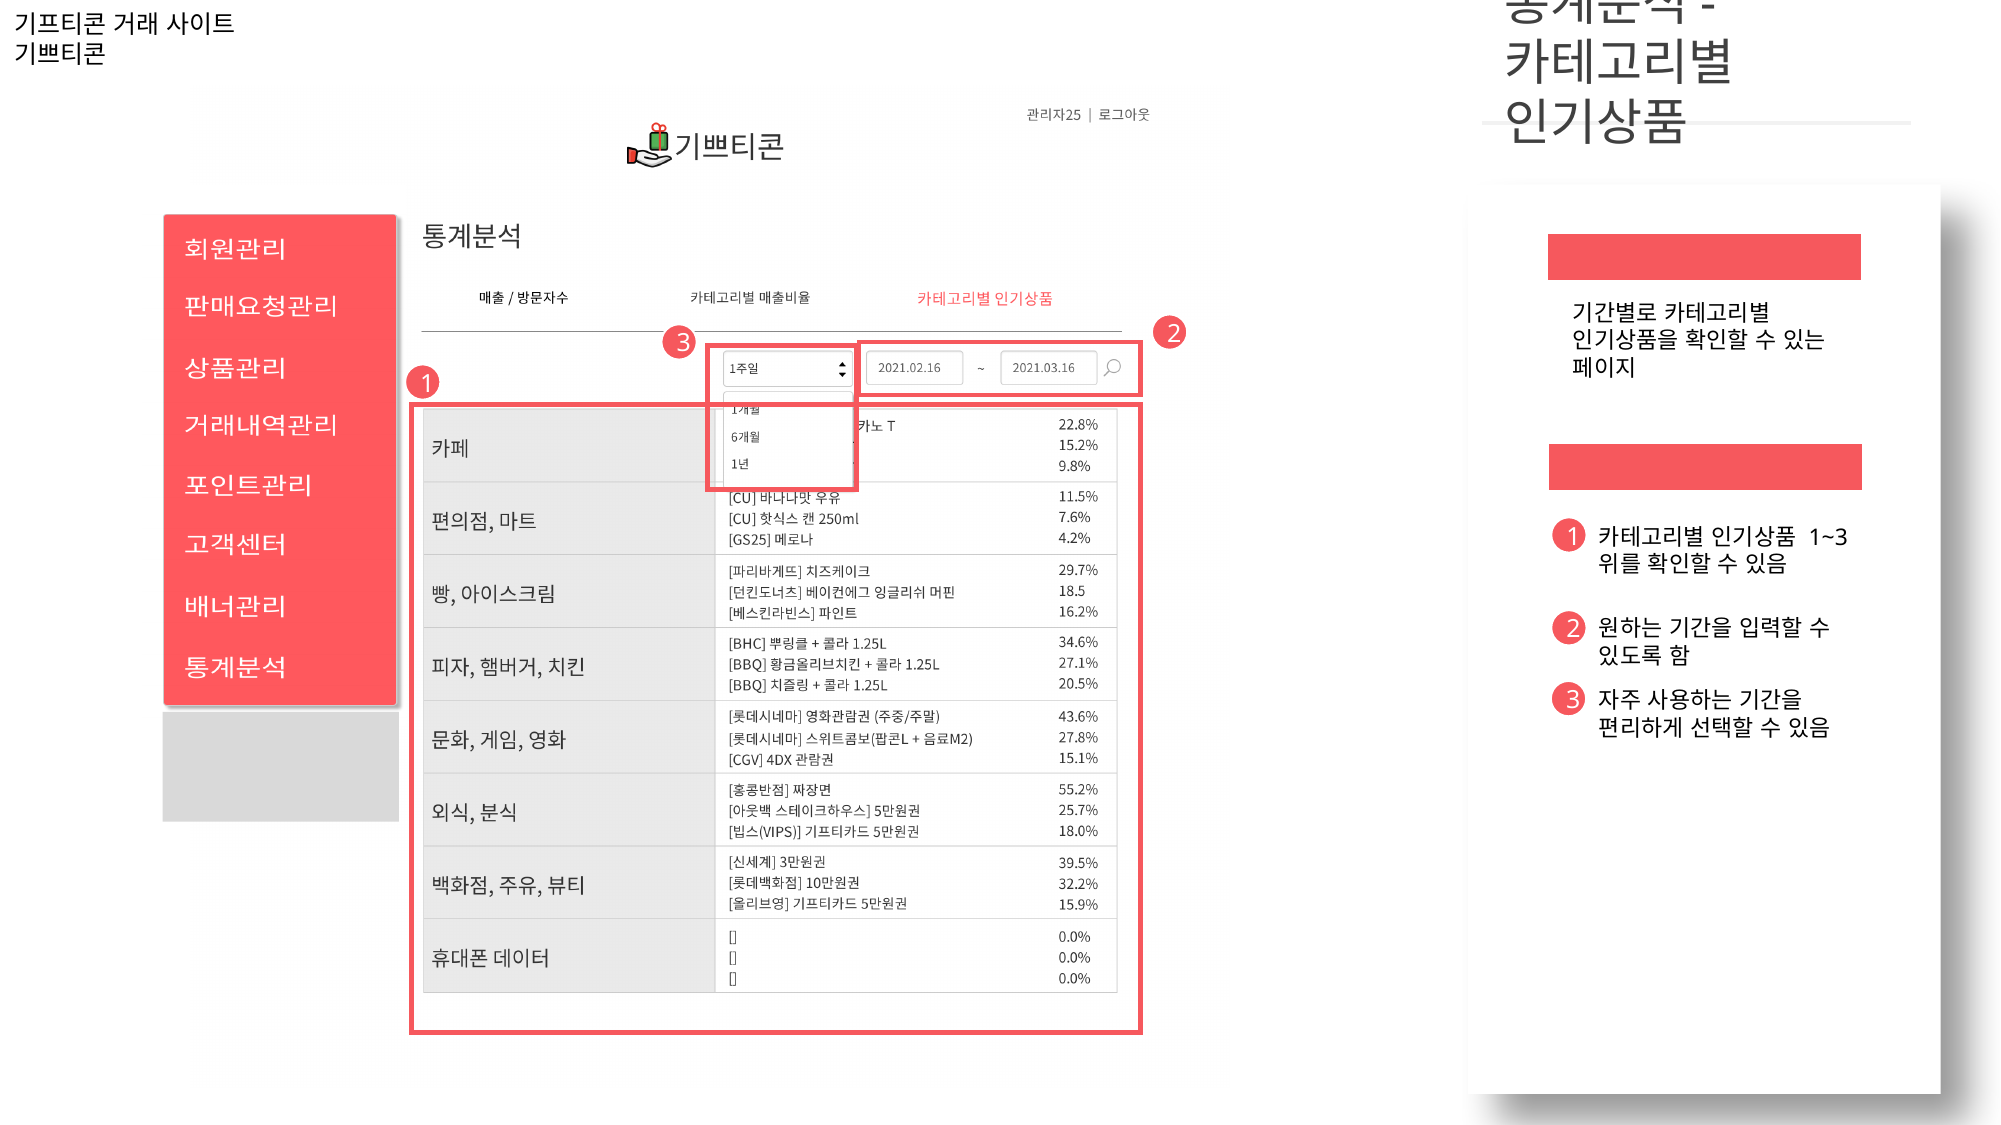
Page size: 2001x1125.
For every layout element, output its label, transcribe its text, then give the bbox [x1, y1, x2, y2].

text_box 통계분석-카테고리별 인기상품 [1504, 37, 1889, 84]
picture [141, 85, 1230, 1088]
text_box 2 [1550, 609, 1584, 647]
text_box 기프티콘 거래 사이트 기쁘티콘 [0, 0, 313, 76]
text_box 화면설계 [1549, 444, 1861, 490]
text_box 개요 [1549, 234, 1861, 280]
text_box 기간별로 카테고리별 인기상품을 확인할 수 있는 페이지 [1558, 290, 1842, 388]
text_box 3 [1549, 679, 1584, 718]
text_box 카테고리별 인기상품 1~3위를 확인할 수 있음 [1584, 515, 1869, 585]
text_box 원하는 기간을 입력할 수 있도록 함 [1584, 606, 1869, 677]
text_box 자주 사용하는 기간을 편리하게 선택할 수 있음 [1584, 678, 1869, 749]
text_box [162, 726, 190, 823]
text_box 1 [1550, 516, 1584, 554]
text_box [1467, 183, 1942, 1095]
